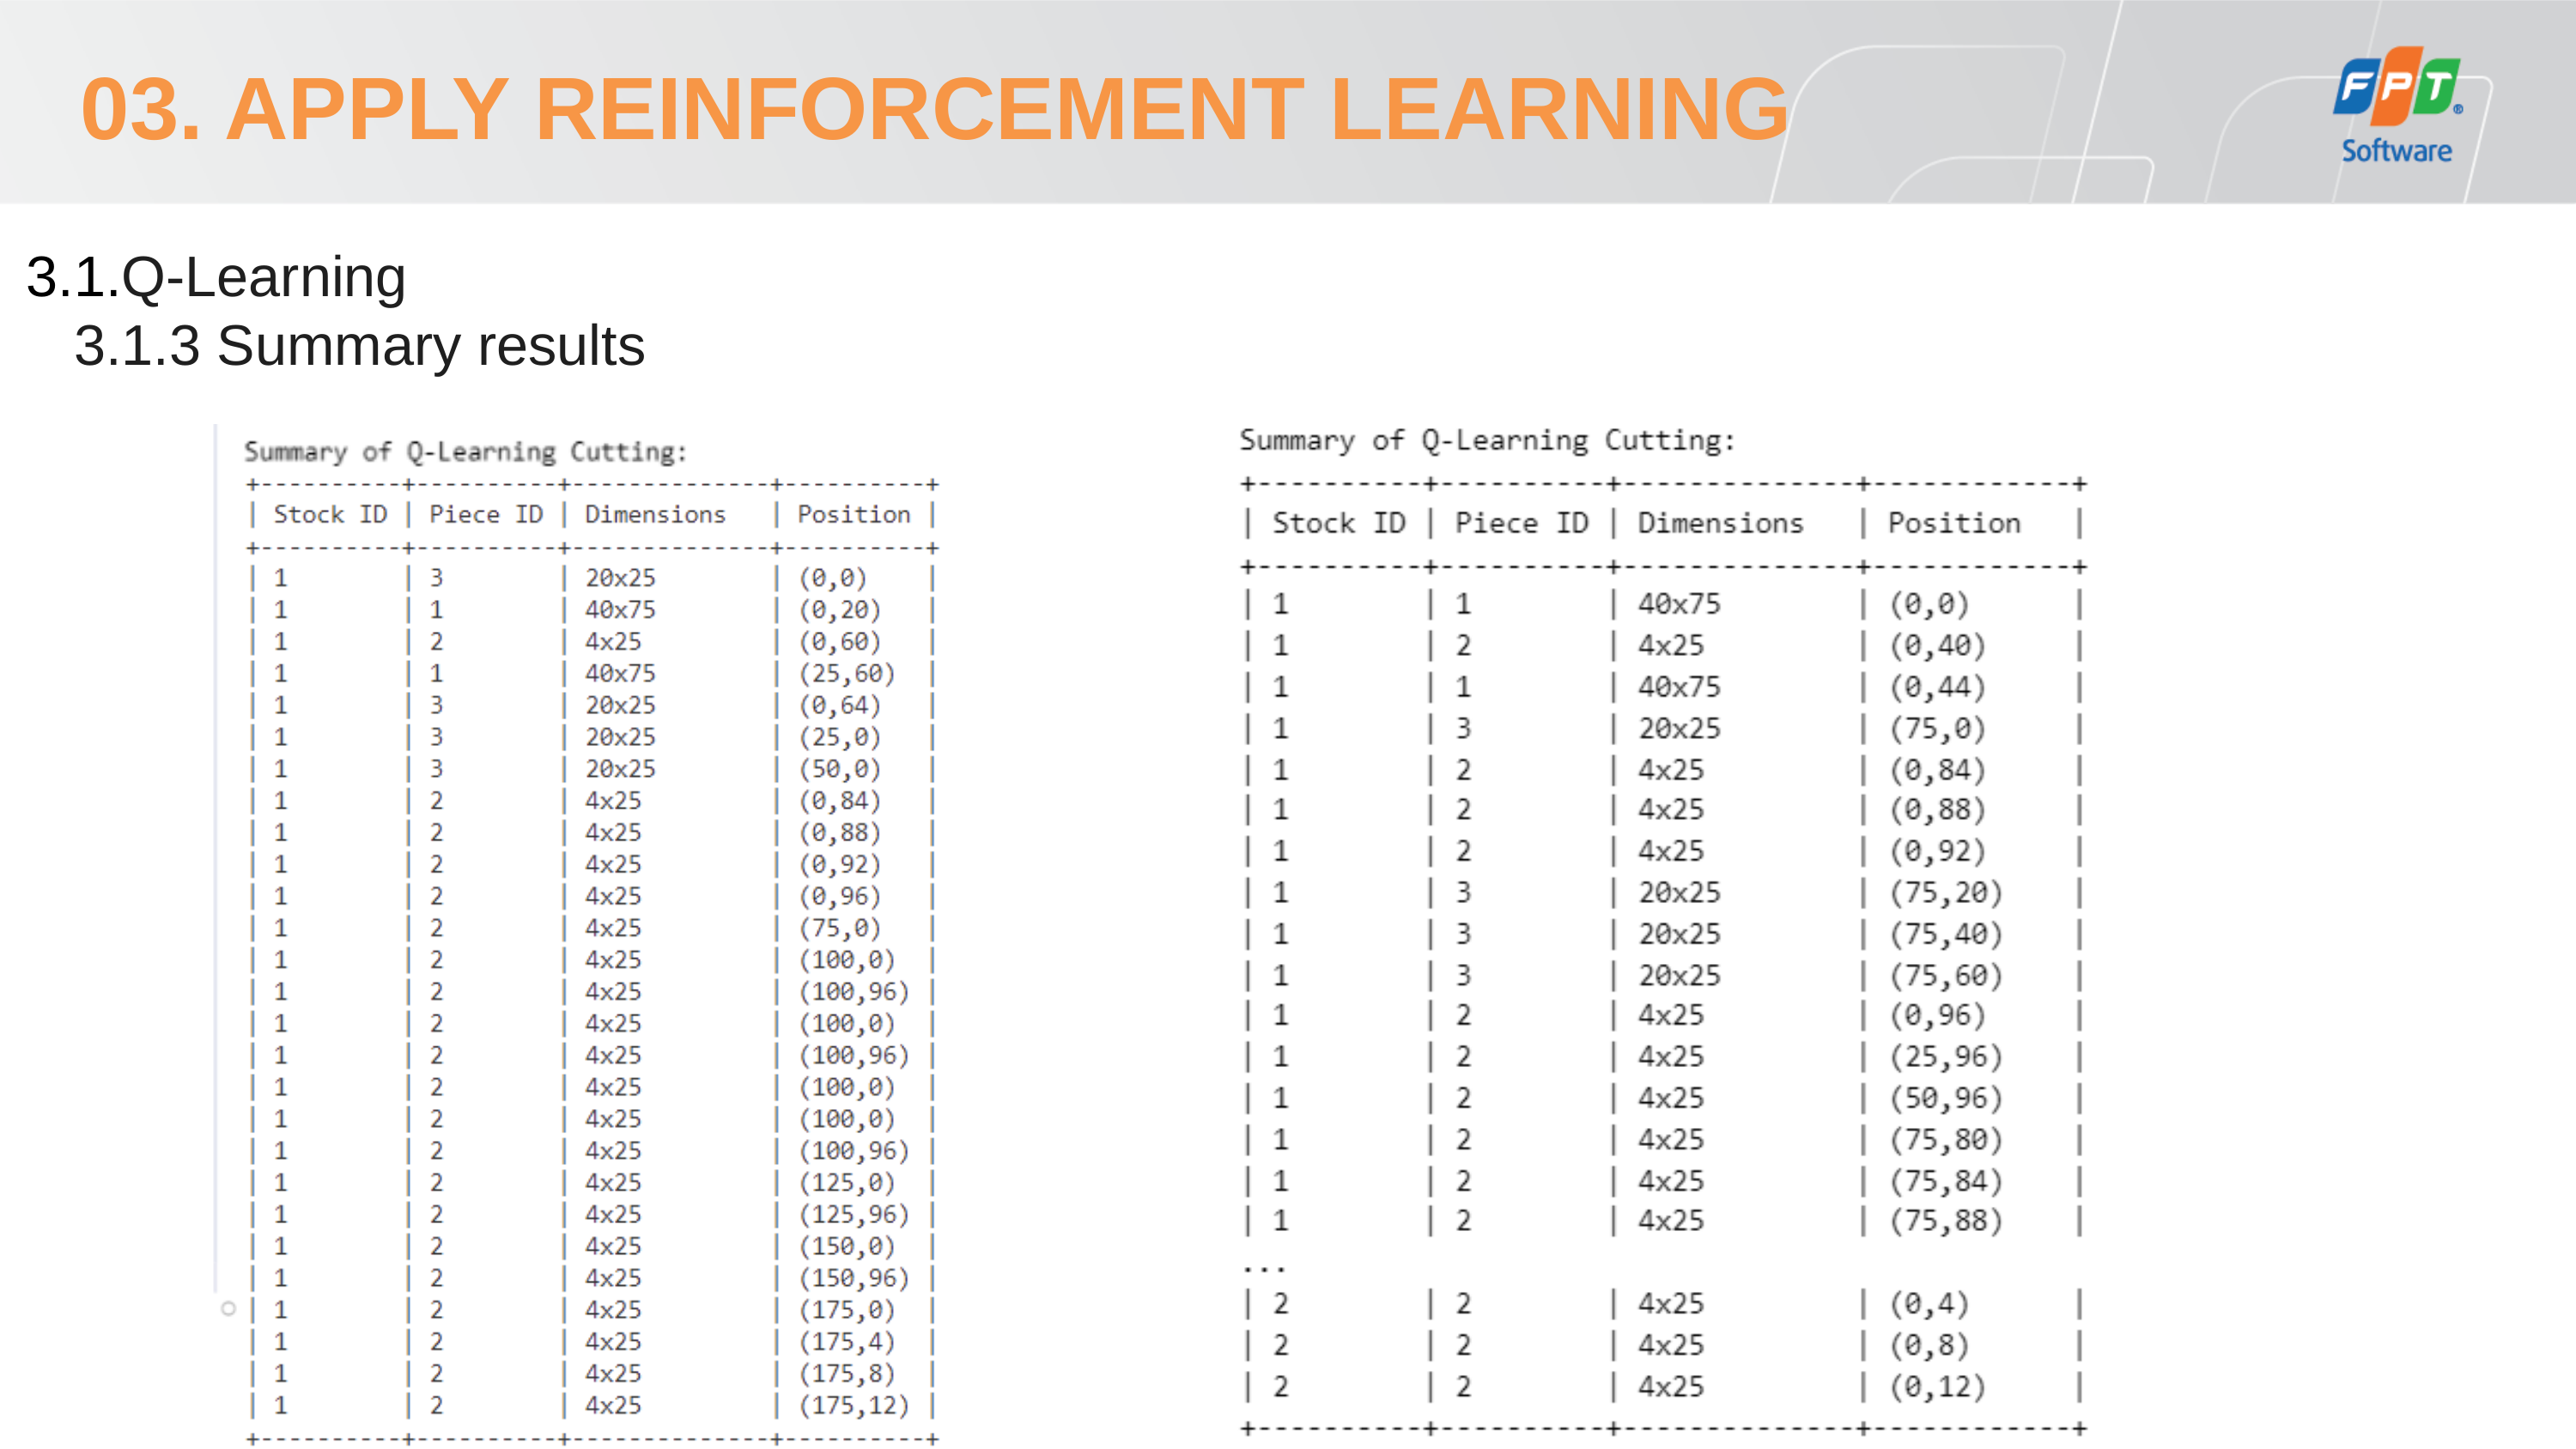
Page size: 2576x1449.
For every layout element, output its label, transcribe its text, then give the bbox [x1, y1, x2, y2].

picture [209, 424, 987, 1449]
picture [1198, 413, 2129, 1449]
text_box [0, 0, 2576, 204]
text_box 03. APPLY REINFORCEMENT LEARNING [80, 30, 2242, 226]
text_box 3.1.Q-Learning 3.1.3 Summary results [13, 226, 2576, 390]
